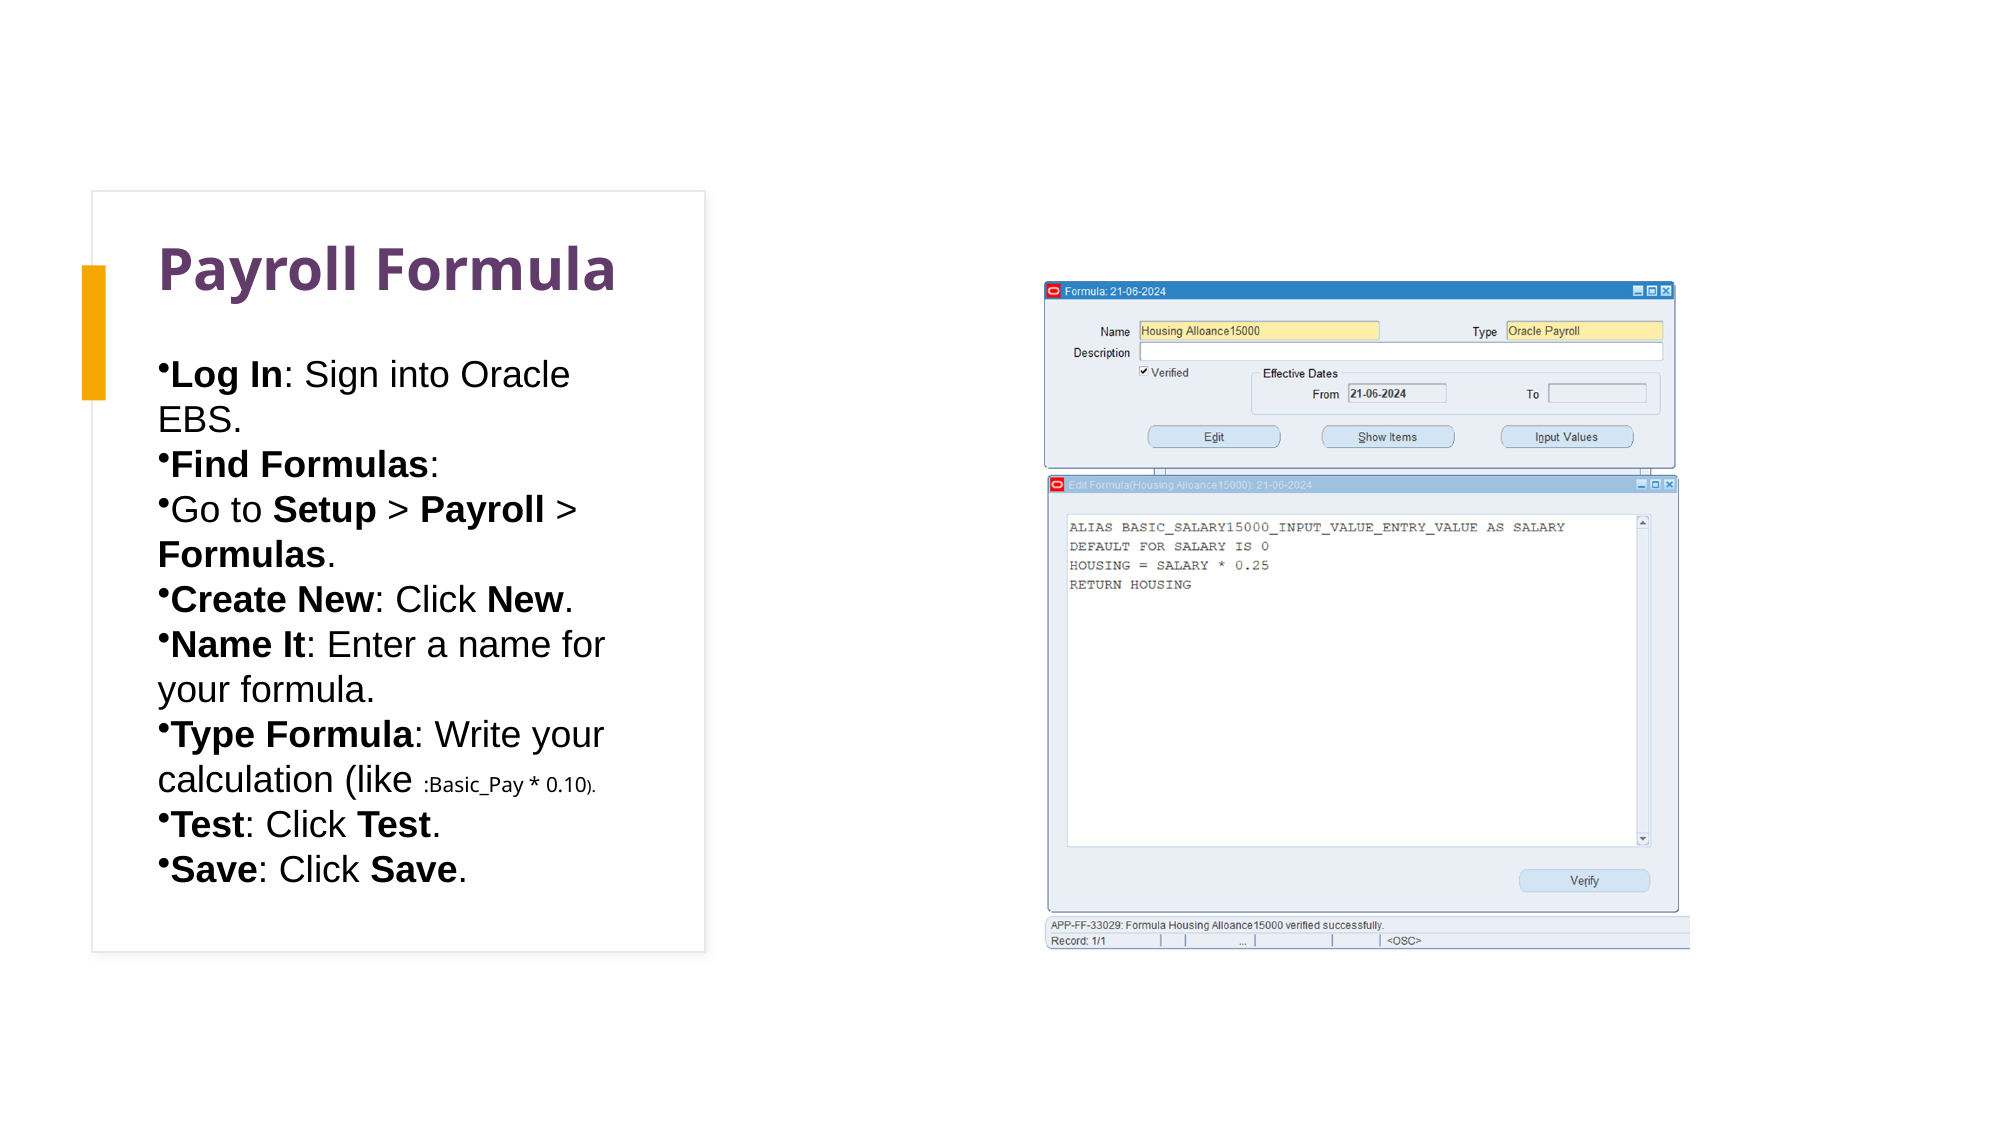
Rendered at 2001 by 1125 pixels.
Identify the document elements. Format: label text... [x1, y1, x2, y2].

list Log In: Sign into Oracle EBS. Find Formulas: Go to Setup > Payroll > Formulas. Create New: Click New. Name It: Enter a name for your formula. Type Formula: Write your calculation (like :Basic_Pay * 0.10). Test: Click Test. Save: Click Save. [142, 293, 623, 947]
title Payroll Formula [142, 224, 651, 337]
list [1043, 280, 1690, 953]
